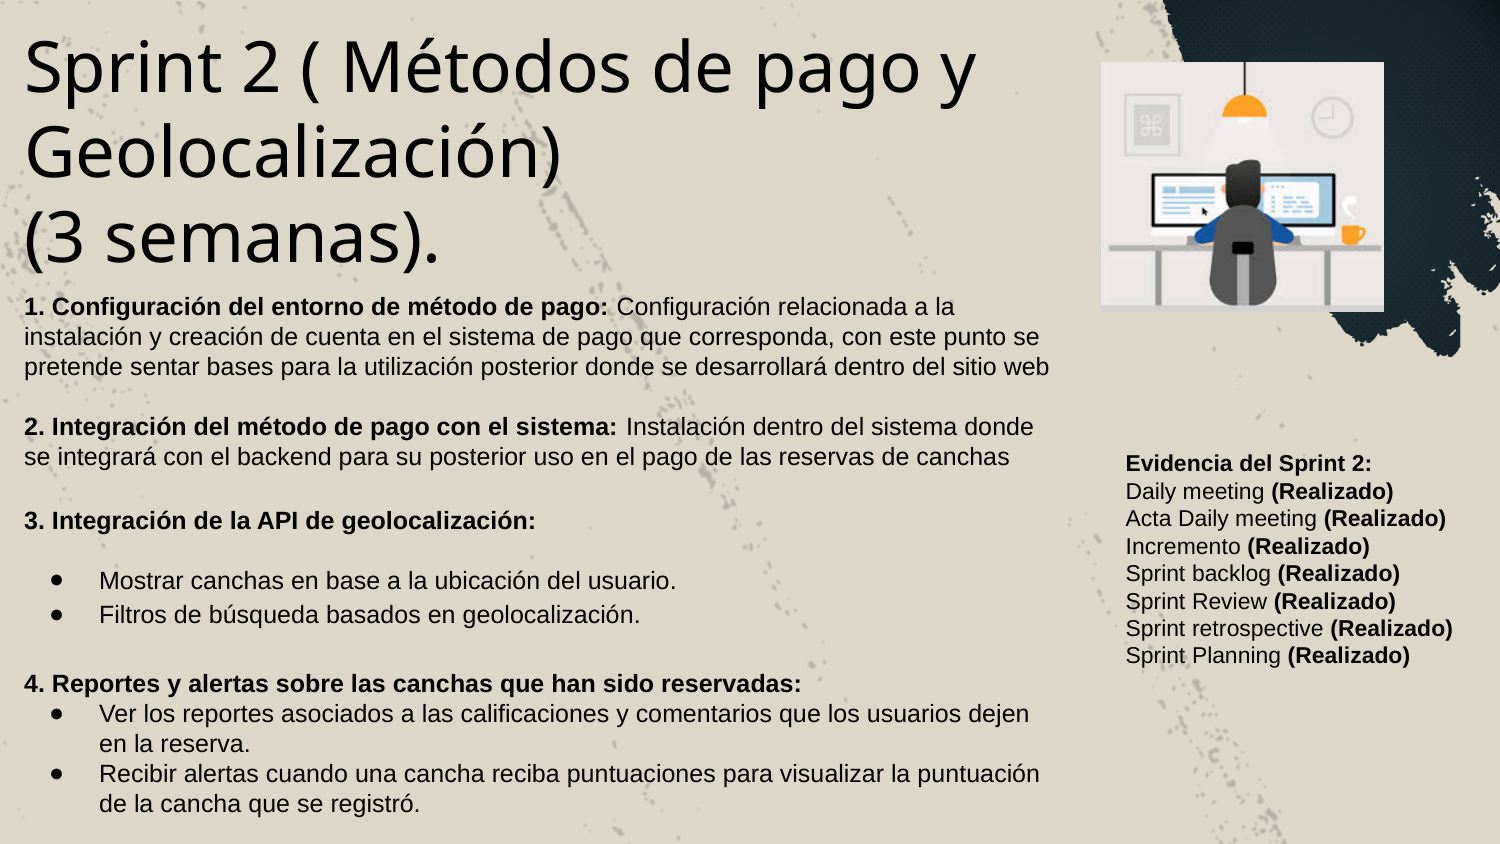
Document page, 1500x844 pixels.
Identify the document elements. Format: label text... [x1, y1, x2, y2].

picture [2, 0, 1500, 844]
text_box Evidencia del Sprint 2: Daily meeting (Realizado) Acta Daily meeting (Realizado) Incremento (Realizado) Sprint backlog (Realizado) Sprint Review (Realizado) Sprint retrospective (Realizado) Sprint Planning (Realizado) [1110, 433, 1479, 727]
title Sprint 2 ( Métodos de pago y Geolocalización) (3 semanas). [9, 7, 1143, 287]
list 1. Configuración del entorno de método de pago: Configuración relacionada a la instalación y creación de cuenta en el sistema de pago que corresponda, con este punto se pretende sentar bases para la utilización posterior donde se desarrollará dentro del sitio web 2. Integración del método de pago con el sistema: Instalación dentro del sistema donde se integrará con el backend para su posterior uso en el pago de las reservas de canchas 3. Integración de la API de geolocalización: Mostrar canchas en base a la ubicación del usuario. Filtros de búsqueda basados en geolocalización. 4. Reportes y alertas sobre las canchas que han sido reservadas: Ver los reportes asociados a las calificaciones y comentarios que los usuarios dejen en la reserva. Recibir alertas cuando una cancha reciba puntuaciones para visualizar la puntuación de la cancha que se registró. [9, 275, 1077, 816]
